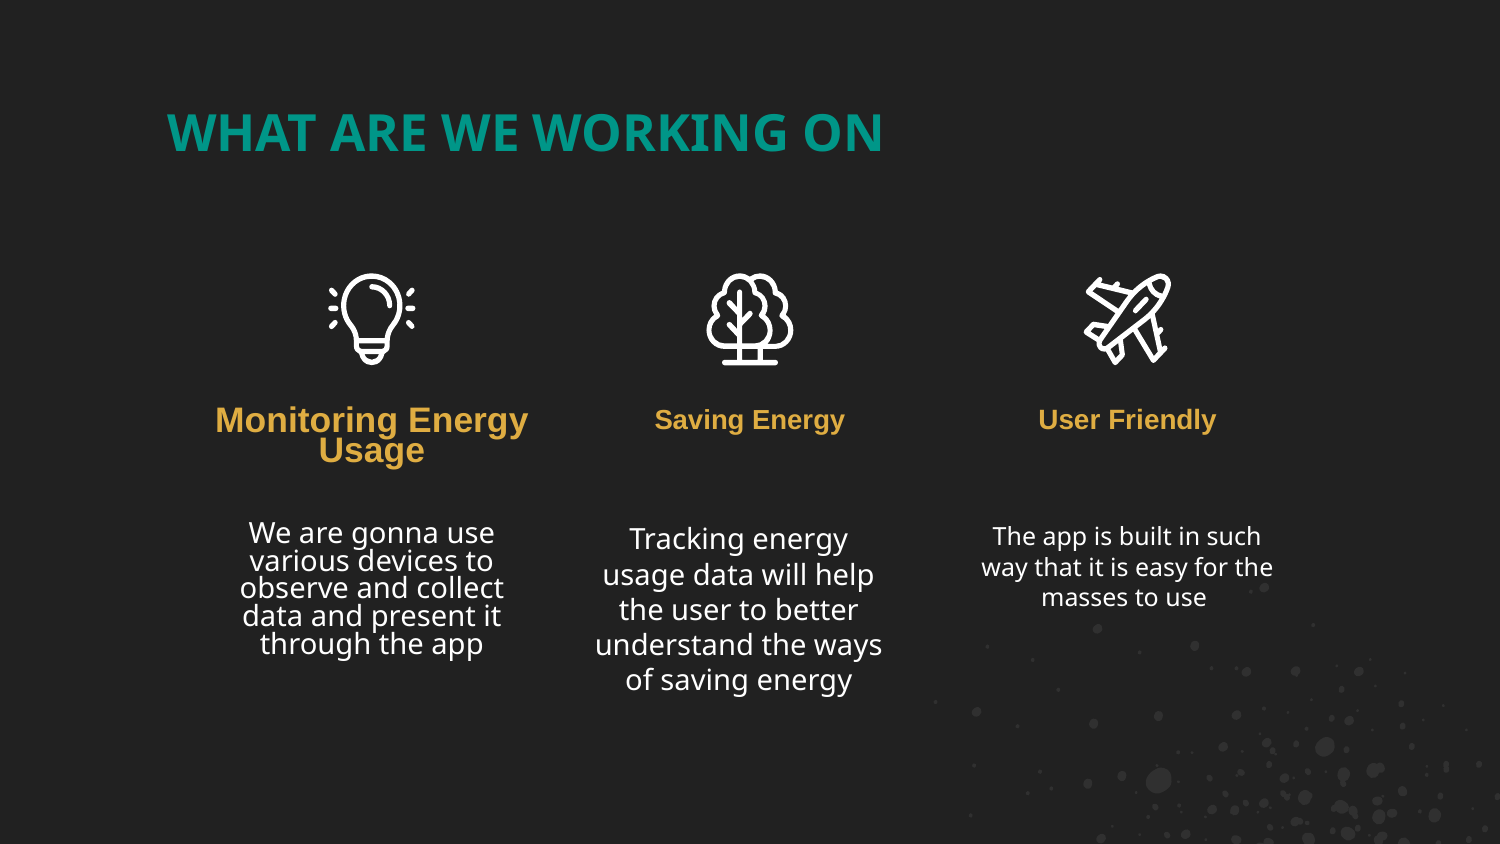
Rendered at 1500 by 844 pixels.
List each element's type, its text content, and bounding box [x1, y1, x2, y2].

subtitle The app is built in such way that it is easy for the masses to use [958, 505, 1297, 629]
title WHAT ARE WE WORKING ON [152, 85, 1092, 178]
subtitle We are gonna use various devices to observe and collect data and present it through the app [194, 505, 550, 746]
subtitle Monitoring Energy Usage [166, 393, 578, 451]
text_box [706, 273, 794, 366]
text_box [327, 273, 416, 366]
subtitle Tracking energy usage data will help the user to better understand the ways of saving energy [569, 505, 908, 789]
subtitle Saving Energy [592, 393, 908, 451]
subtitle User Friendly [969, 393, 1286, 451]
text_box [1082, 273, 1172, 366]
